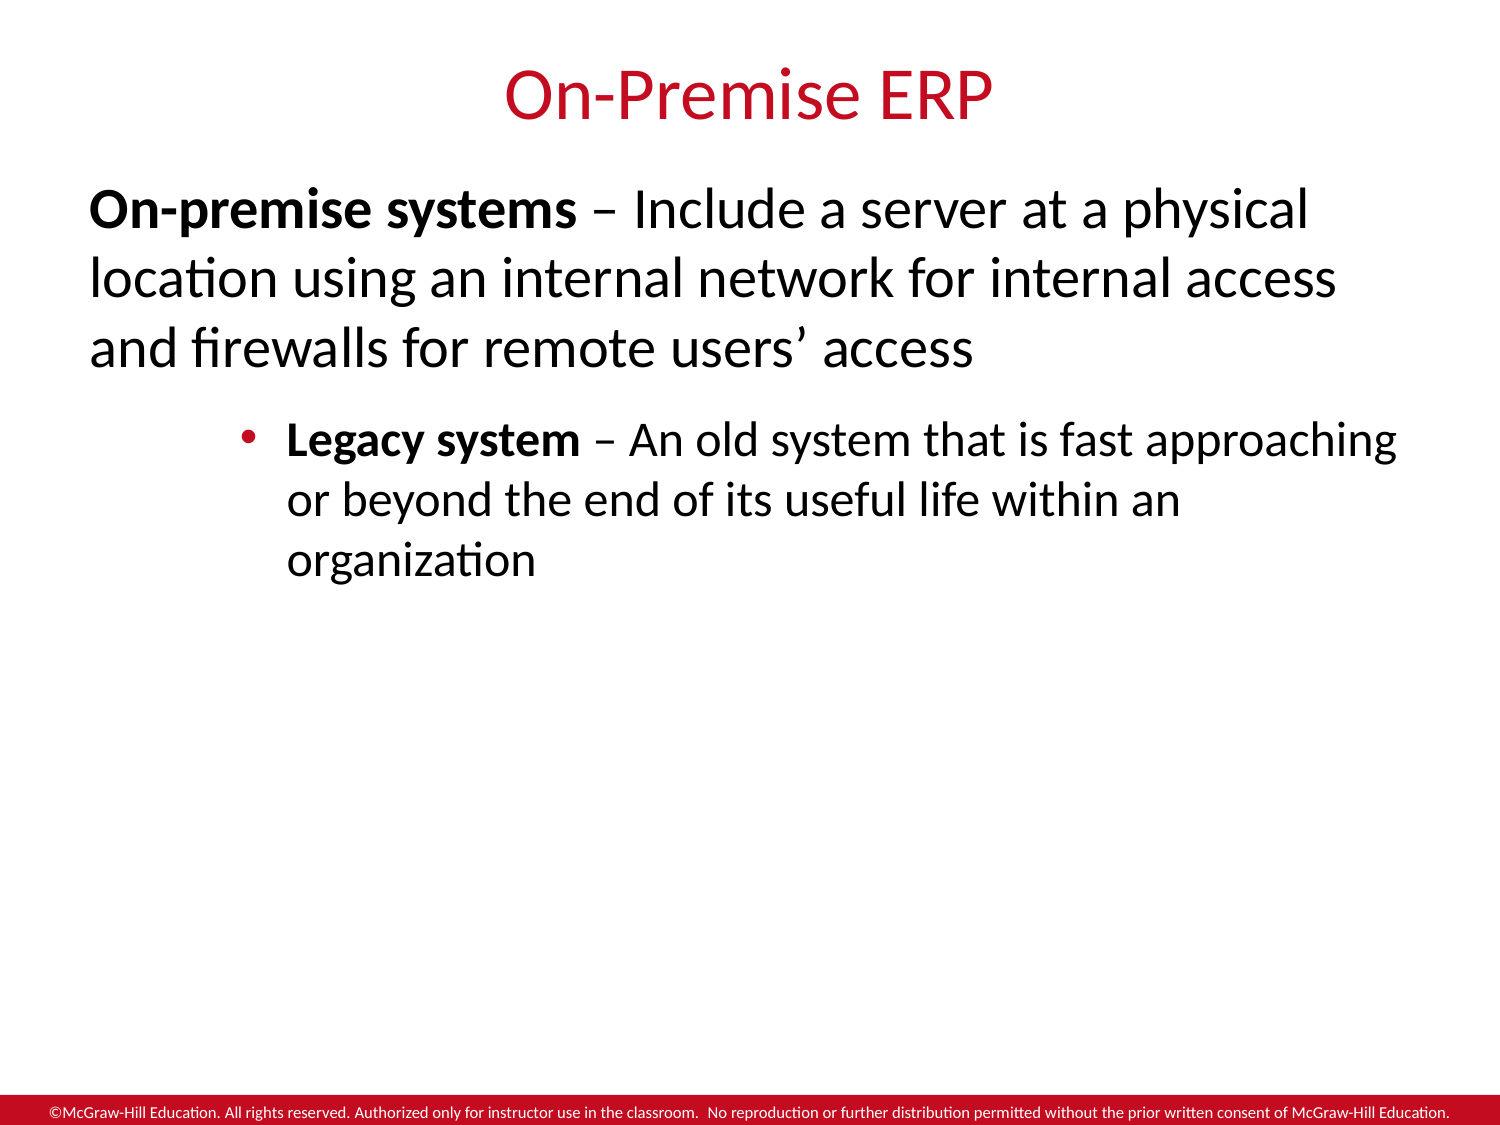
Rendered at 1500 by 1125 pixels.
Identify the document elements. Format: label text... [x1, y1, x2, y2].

list On-premise systems – Include a server at a physical location using an internal network for internal access and firewalls for remote users’ access Legacy system – An old system that is fast approaching or beyond the end of its useful life within an organization [75, 162, 1425, 1075]
title On-Premise ERP [0, 37, 1500, 138]
